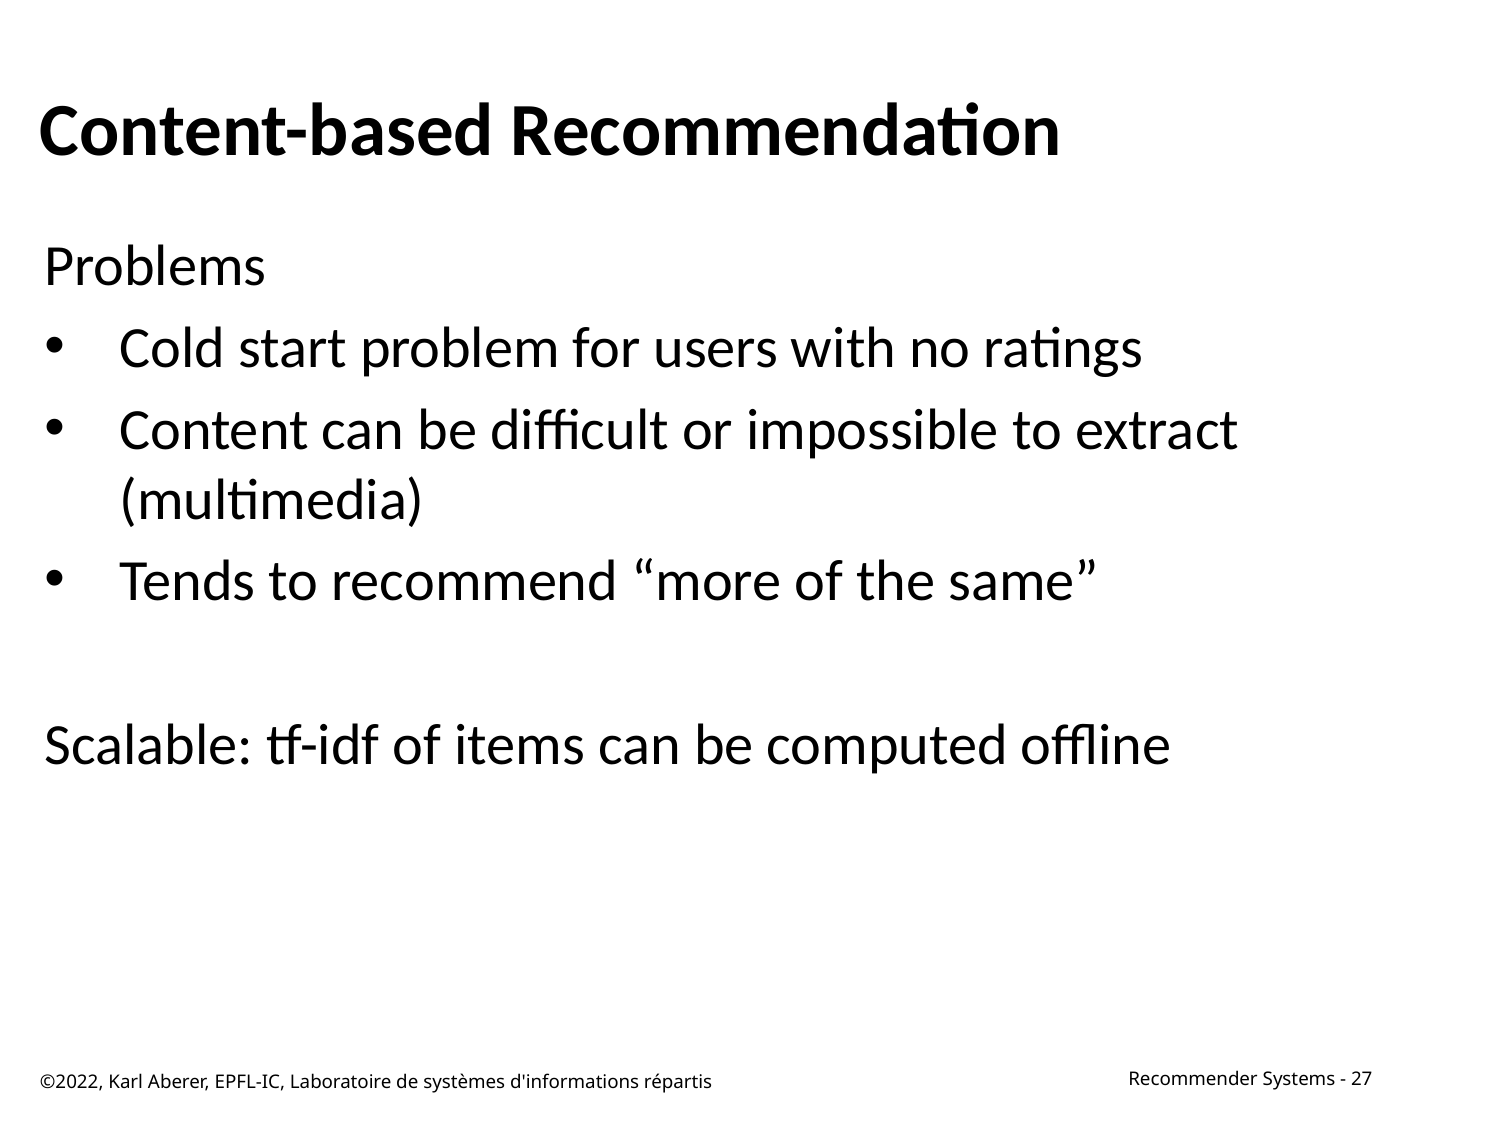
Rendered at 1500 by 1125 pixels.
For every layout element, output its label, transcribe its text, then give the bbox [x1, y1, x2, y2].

footer ©2022, Karl Aberer, EPFL-IC, Laboratoire de systèmes d'informations répartis [24, 1062, 988, 1101]
title Content-based Recommendation [24, 49, 1388, 201]
list Problems Cold start problem for users with no ratings Content can be difficult or impossible to extract (multimedia) Tends to recommend “more of the same” Scalable: tf-idf of items can be computed offline [29, 219, 1393, 1046]
